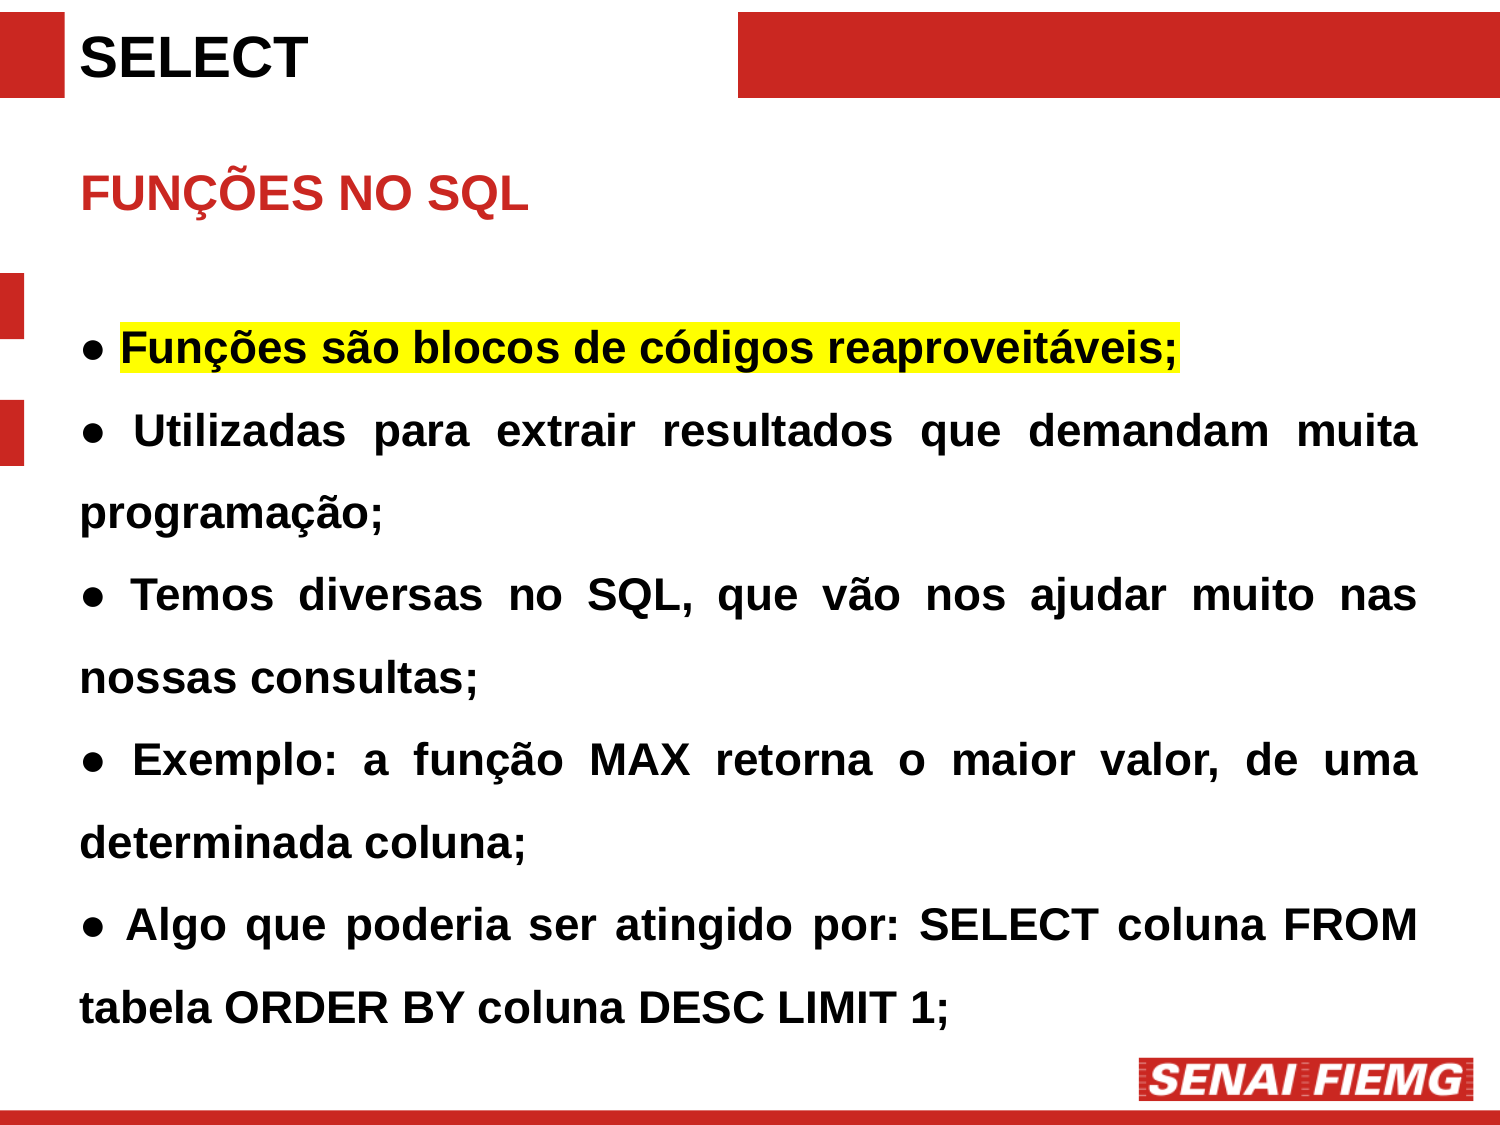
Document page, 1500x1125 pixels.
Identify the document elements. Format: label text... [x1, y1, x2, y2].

text_box [0, 1110, 1126, 1125]
text_box [0, 399, 25, 466]
text_box FUNÇÕES NO SQL [65, 152, 1436, 229]
text_box [0, 12, 65, 98]
text_box [738, 12, 1500, 98]
text_box SELECT [65, 12, 738, 98]
text_box [0, 273, 25, 340]
text_box ● Funções são blocos de códigos reaproveitáveis; ● Utilizadas para extrair resultados que demandam muita programação; ● Temos diversas no SQL, que vão nos ajudar muito nas nossas consultas; ● Exemplo: a função MAX retorna o maior valor, de uma determinada coluna; ● Algo que poderia ser atingido por: SELECT coluna FROM tabela ORDER BY coluna DESC LIMIT 1; [64, 282, 1435, 962]
picture [1131, 1047, 1500, 1125]
